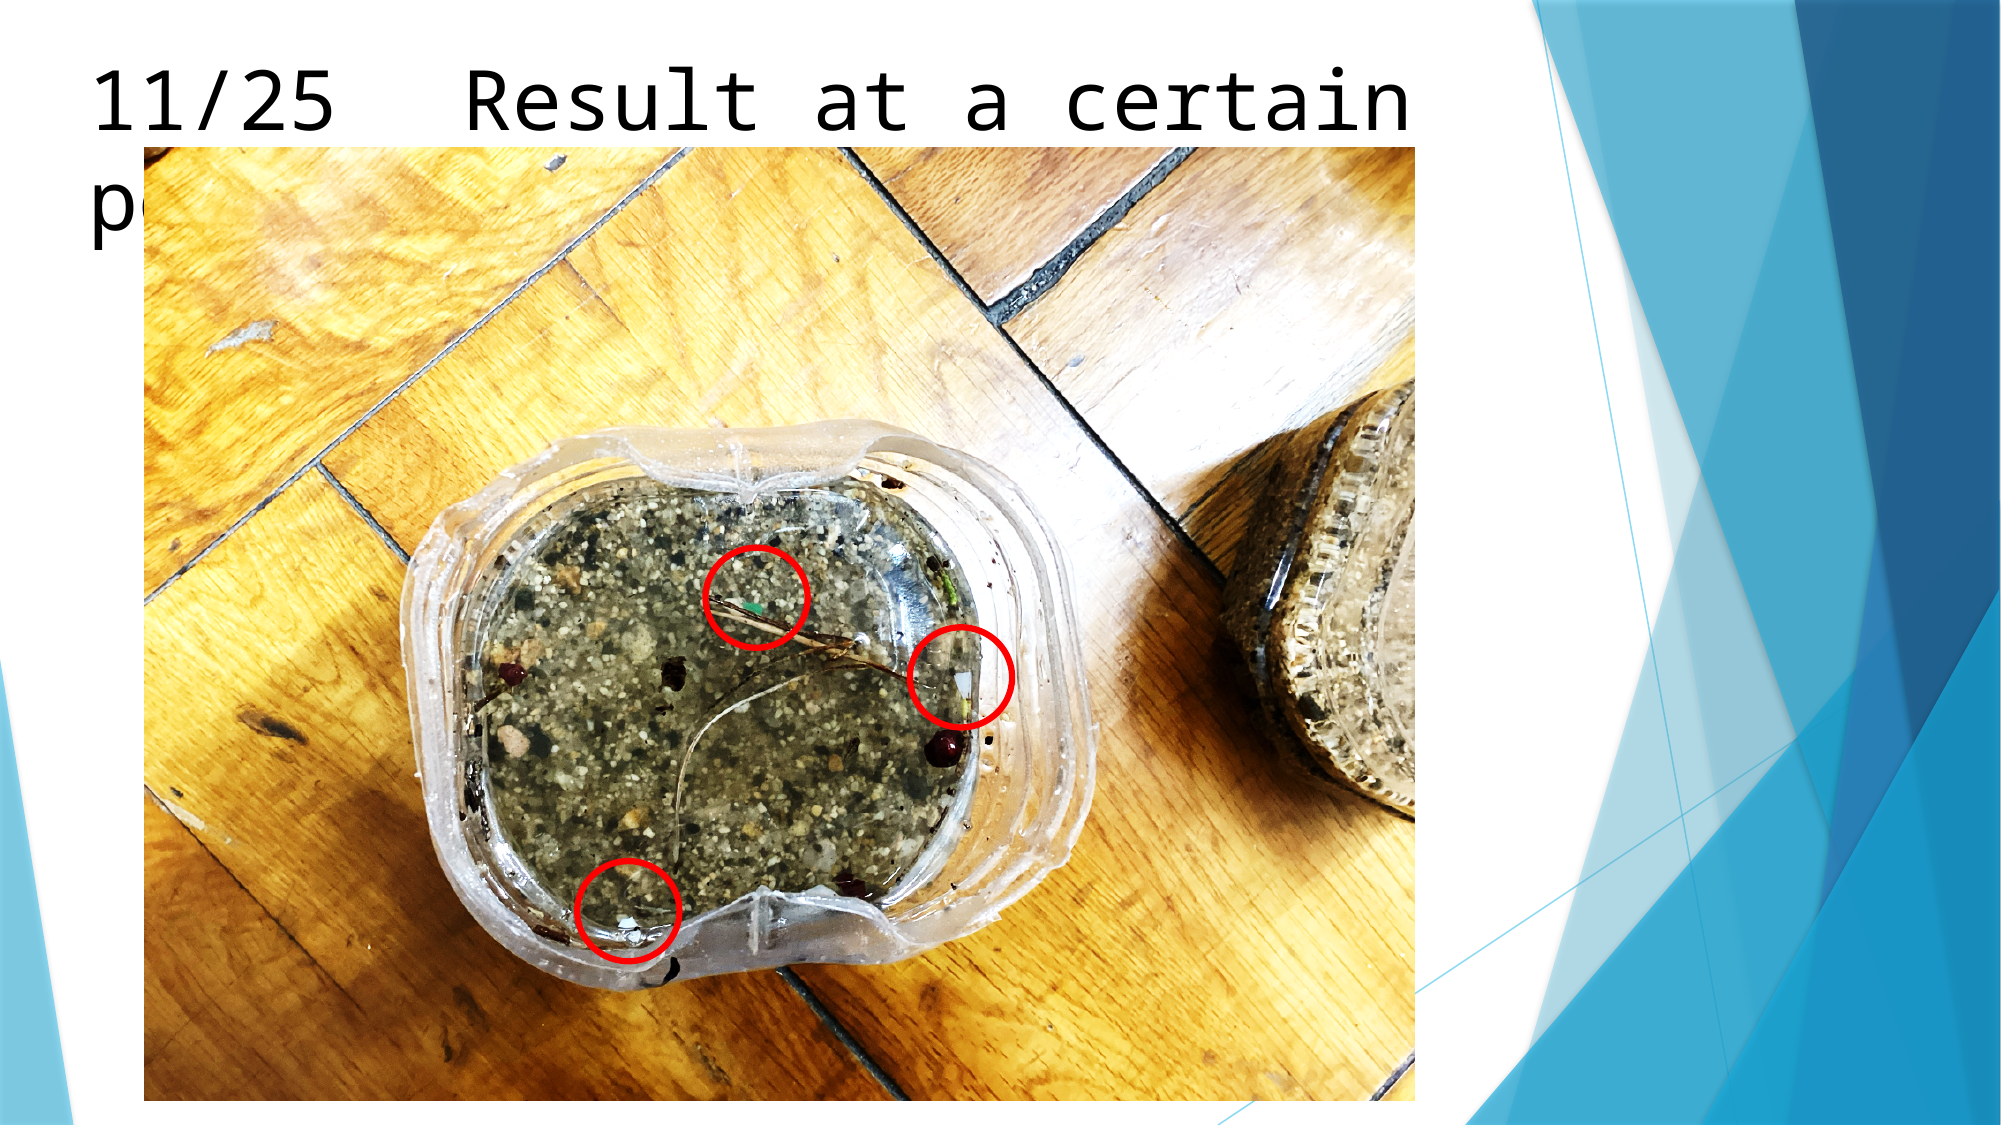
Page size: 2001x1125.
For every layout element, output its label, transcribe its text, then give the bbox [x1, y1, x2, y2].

picture [143, 147, 1415, 1101]
title 11/25 Result at a certain point [73, 39, 1485, 257]
